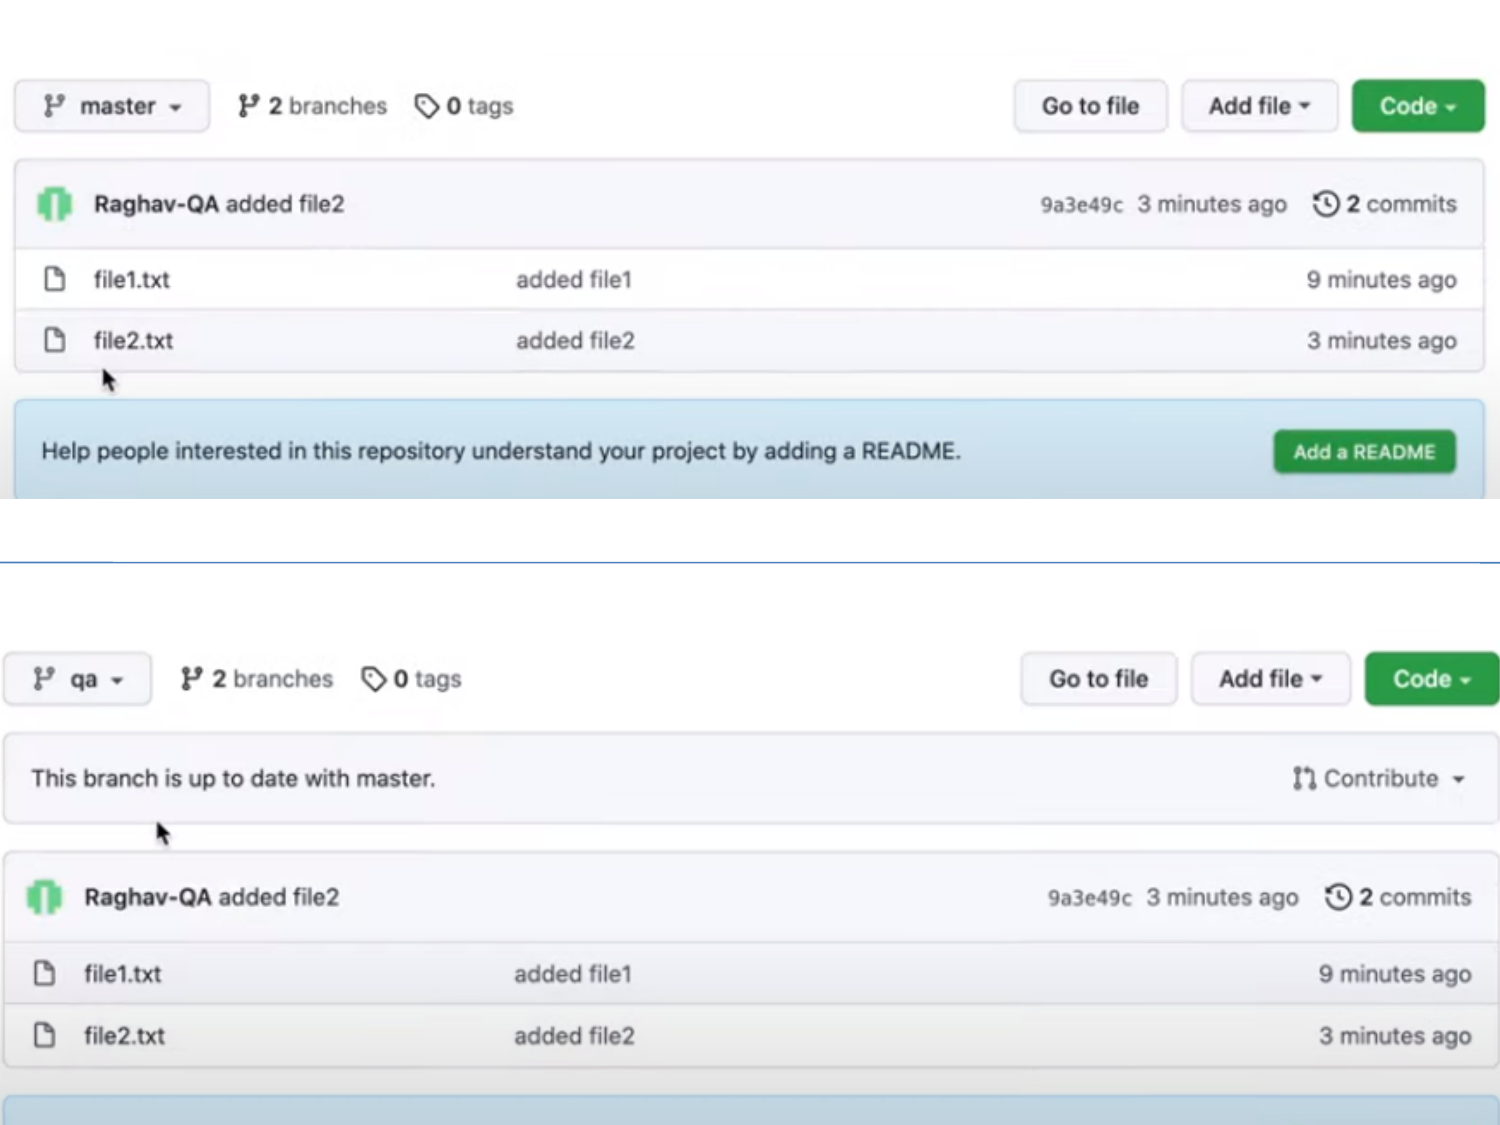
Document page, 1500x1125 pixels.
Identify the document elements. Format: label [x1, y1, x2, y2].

picture [0, 49, 1500, 499]
picture [0, 628, 1500, 1125]
